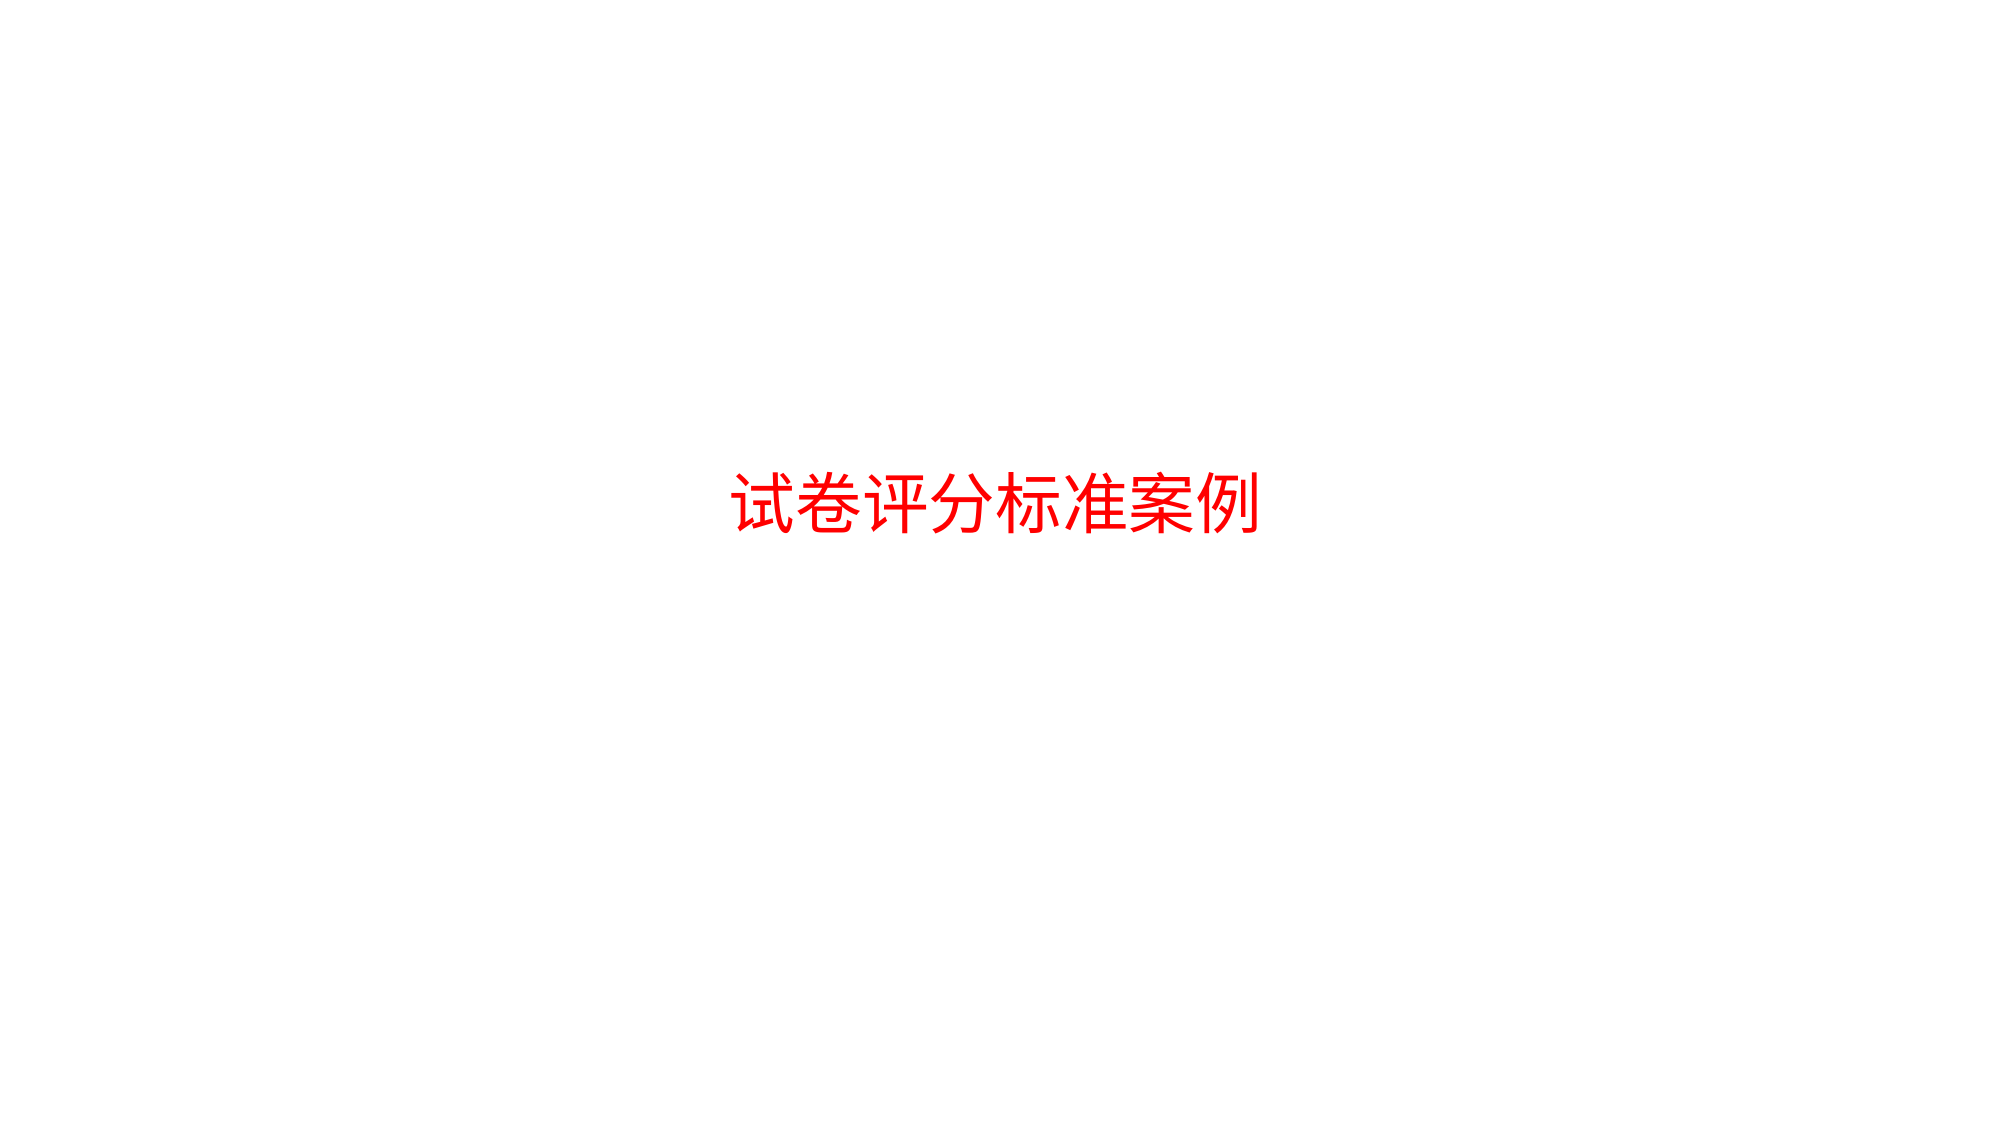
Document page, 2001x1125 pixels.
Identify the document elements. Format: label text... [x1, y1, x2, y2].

text_box 试卷评分标准案例 [713, 414, 1278, 550]
